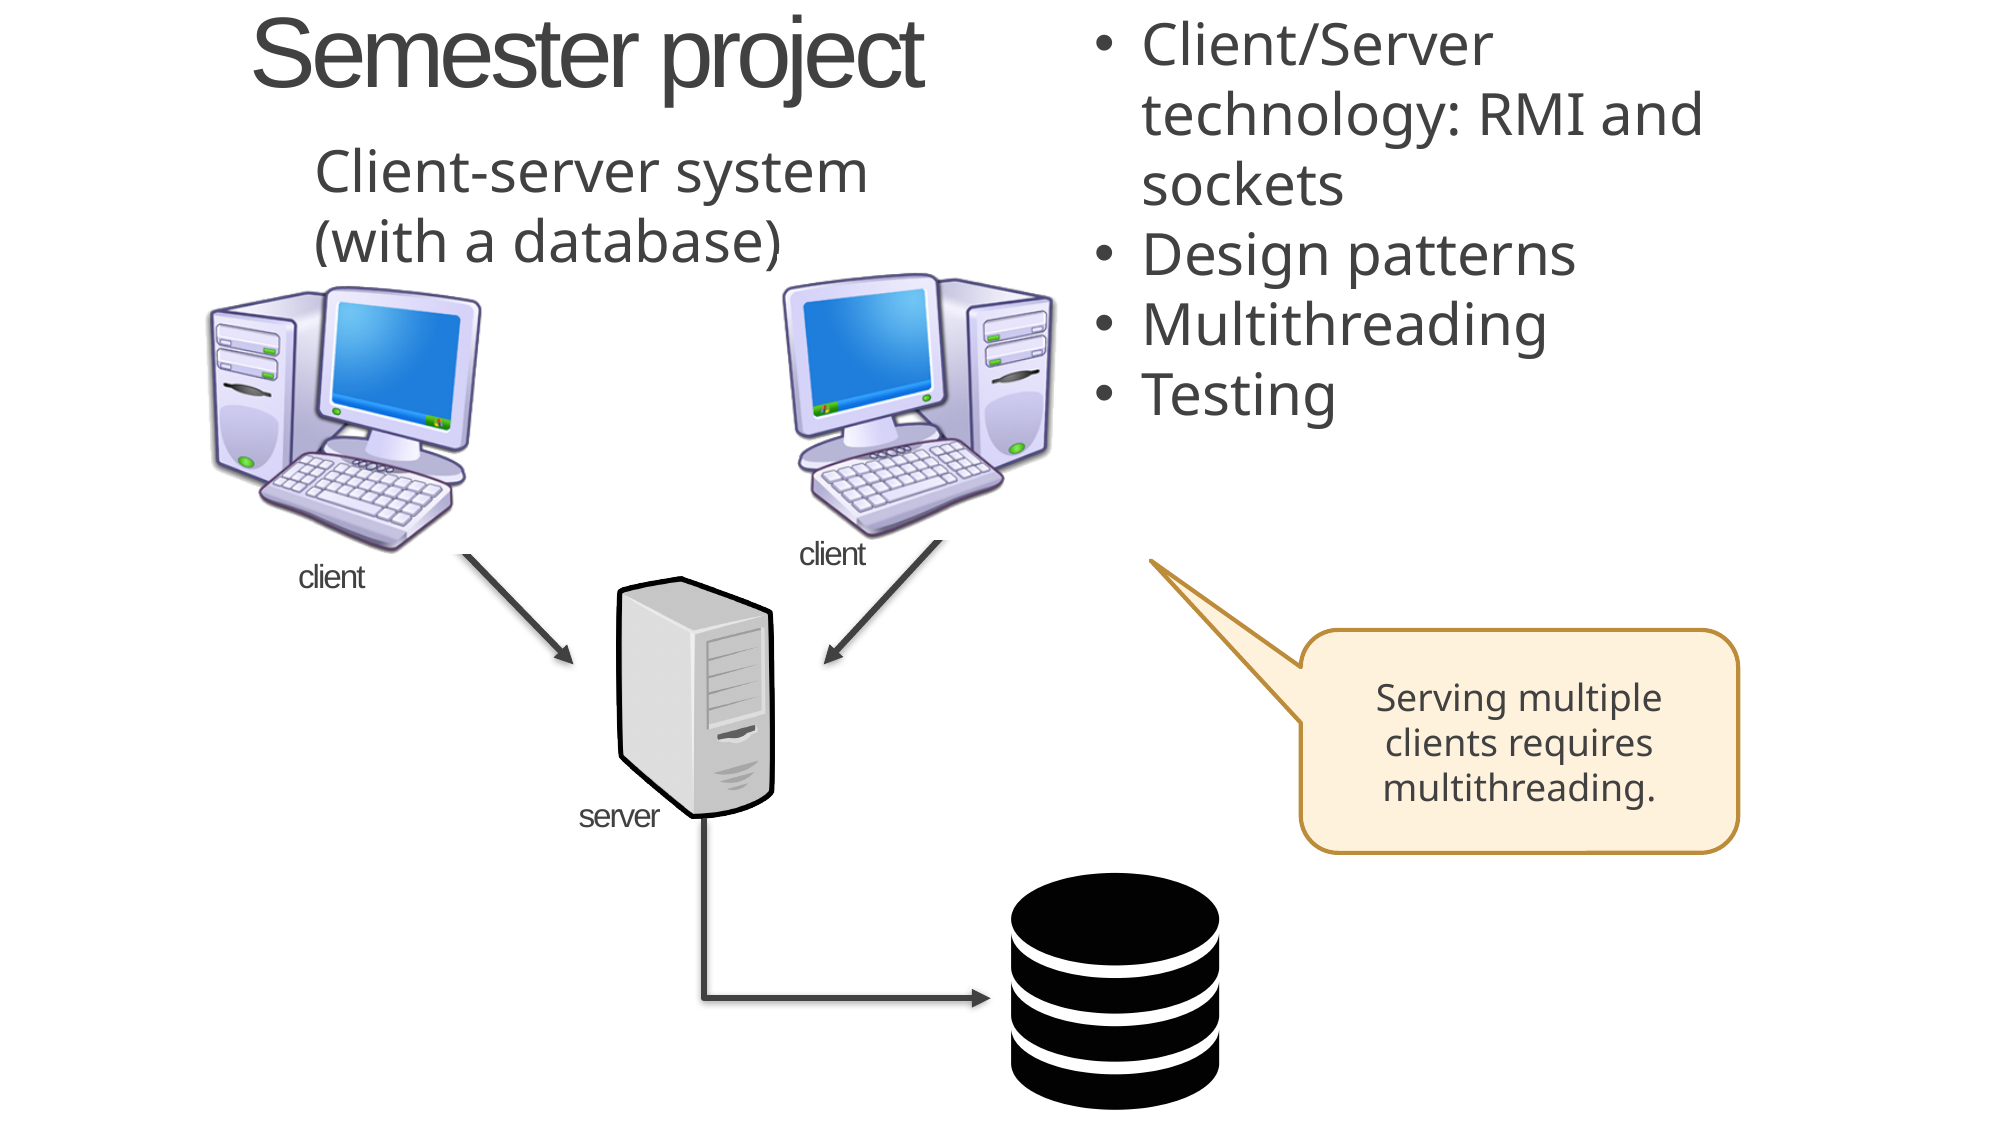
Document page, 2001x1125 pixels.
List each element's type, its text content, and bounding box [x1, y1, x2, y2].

text_box client [298, 562, 366, 596]
picture [616, 575, 775, 819]
text_box server [578, 801, 661, 835]
text_box client [799, 548, 818, 573]
title Semester project [249, 0, 1011, 133]
text_box Client/Server technology: RMI and sockets Design patterns Multithreading Testing [1079, 0, 1830, 435]
picture [200, 267, 487, 554]
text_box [444, 531, 574, 665]
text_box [823, 548, 947, 665]
text_box Client-server system (with a database) [299, 127, 900, 282]
picture [990, 871, 1245, 1125]
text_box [756, 764, 938, 1052]
picture [777, 253, 1063, 540]
text_box Serving multiple clients requires multithreading. [1149, 558, 1741, 855]
